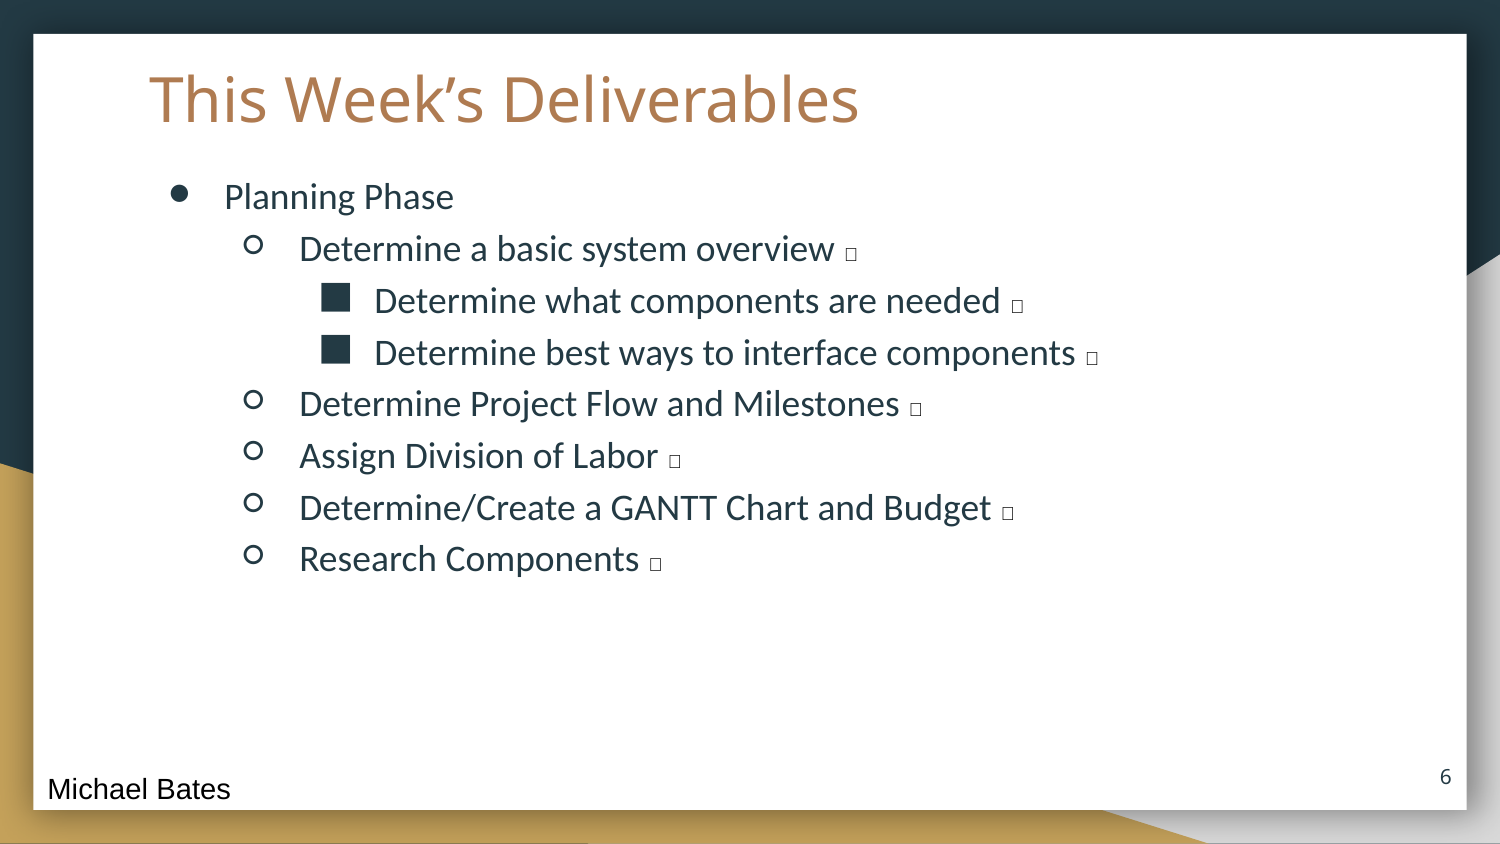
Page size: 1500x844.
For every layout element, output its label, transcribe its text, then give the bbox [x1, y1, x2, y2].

title This Week’s Deliverables [134, 44, 1366, 150]
list Planning Phase Determine a basic system overview ✅ Determine what components are needed ✅ Determine best ways to interface components ✅ Determine Project Flow and Milestones ✅ Assign Division of Labor ✅ Determine/Create a GANTT Chart and Budget ✅ Research Components ✅ [134, 150, 1366, 726]
slide_number 6 [1376, 745, 1467, 810]
text_box Michael Bates [32, 755, 416, 814]
